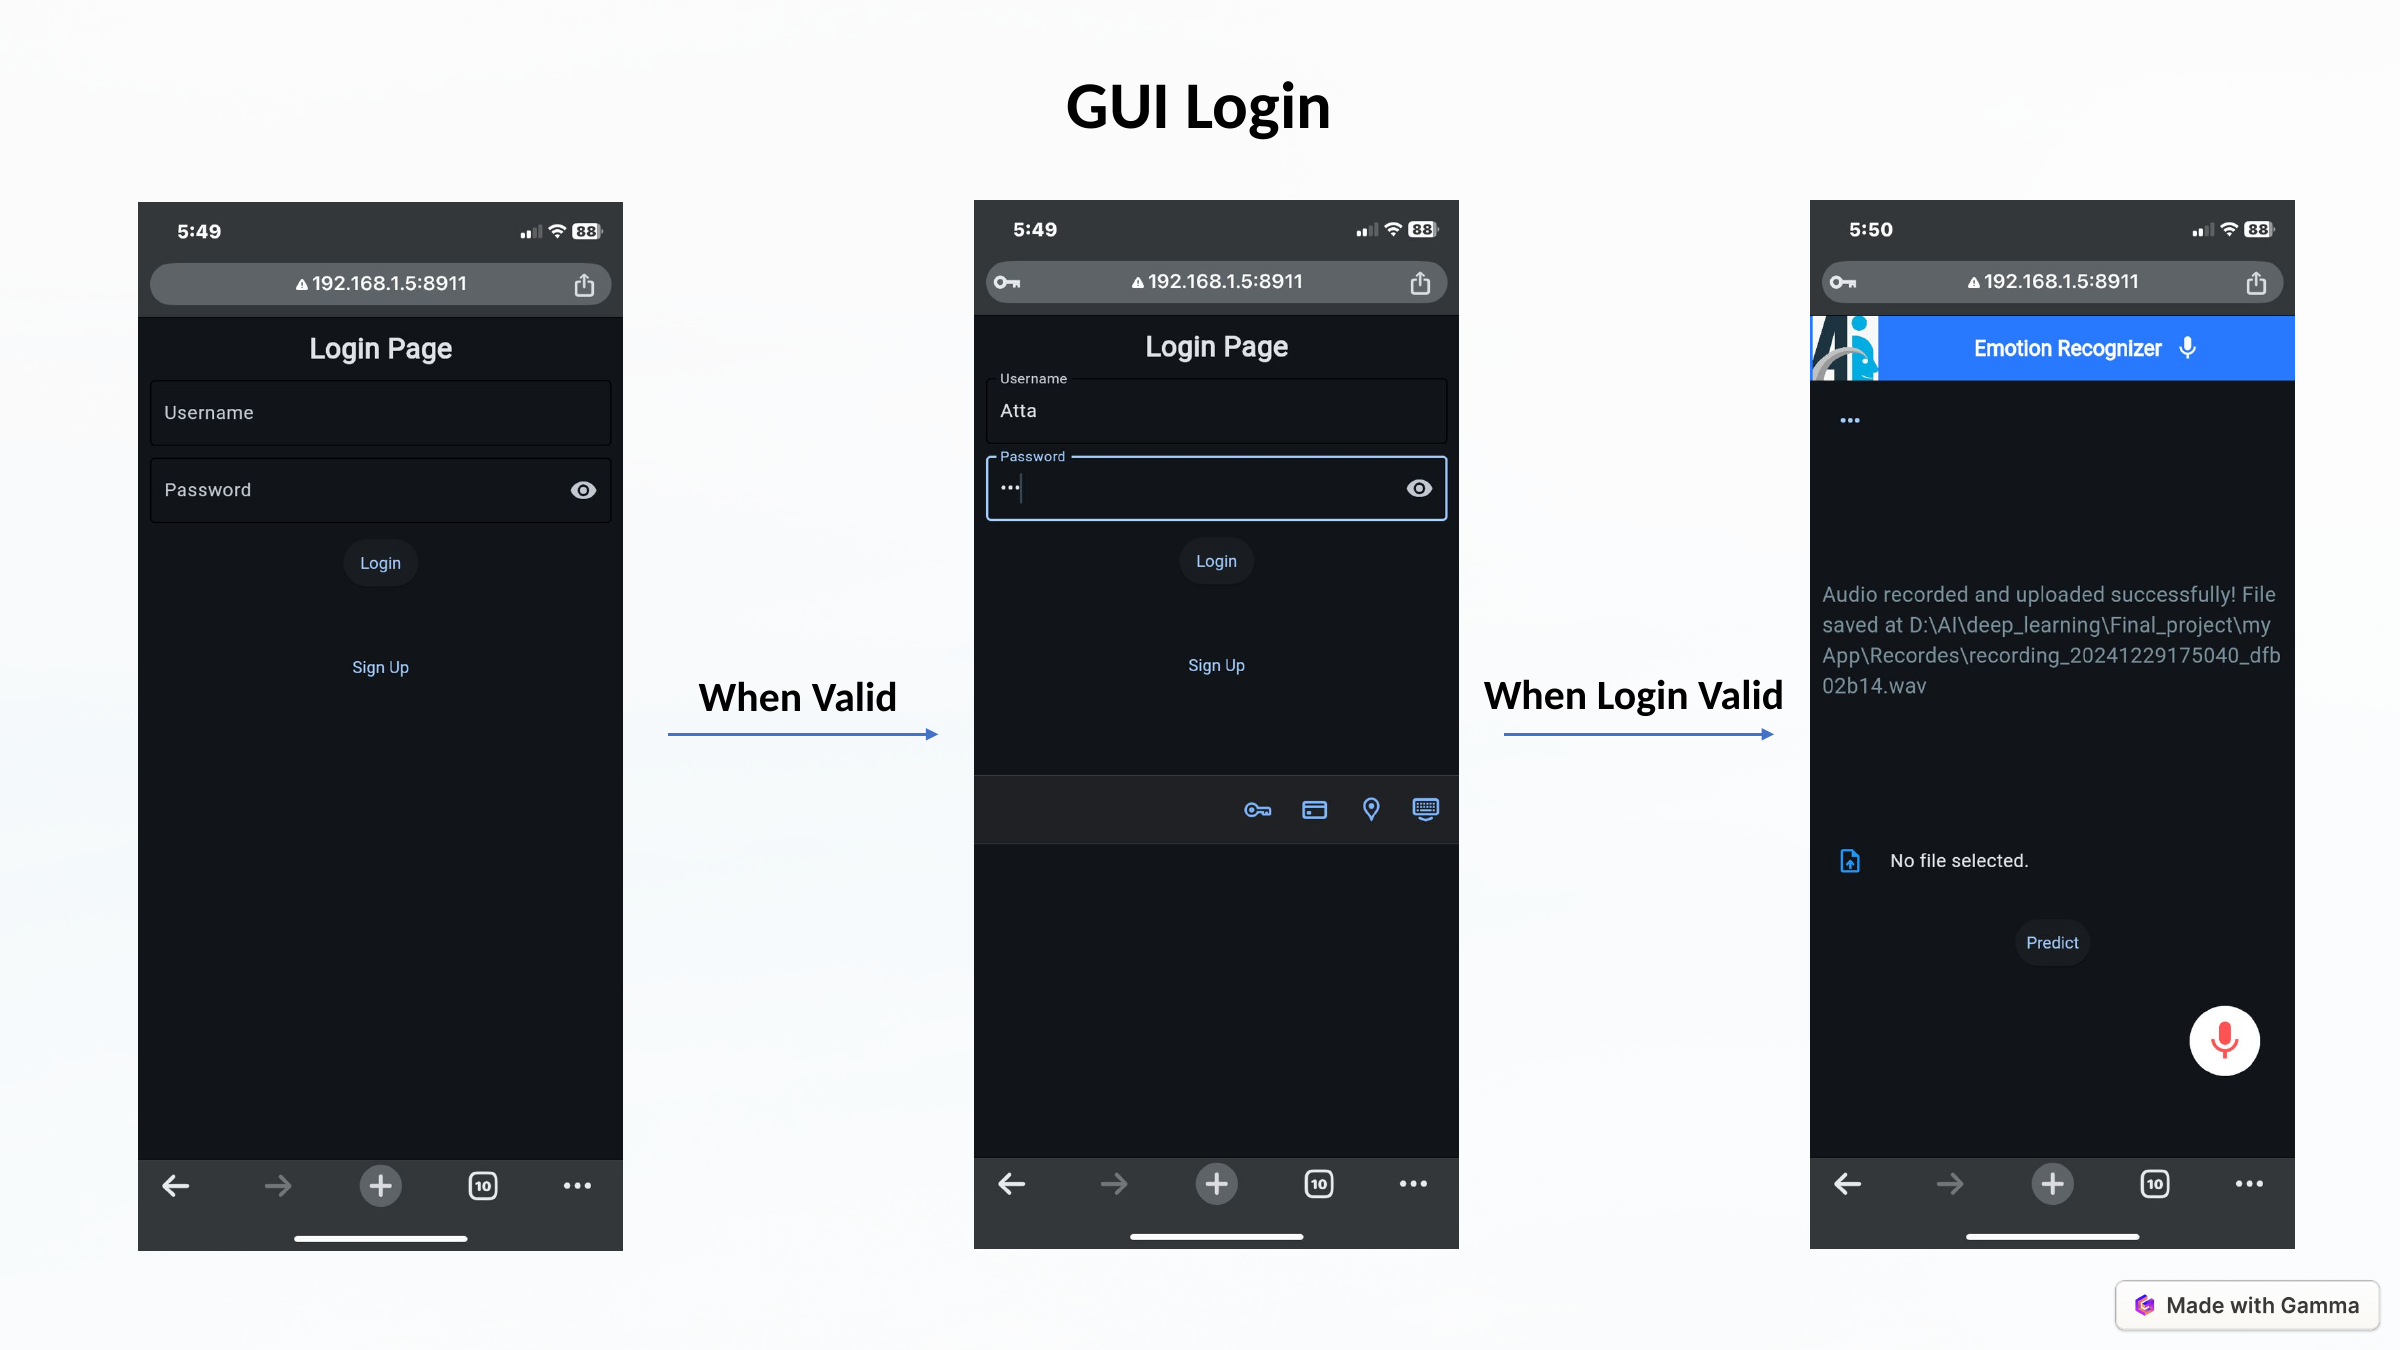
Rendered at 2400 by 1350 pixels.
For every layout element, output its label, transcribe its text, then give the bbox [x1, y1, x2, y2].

picture [1810, 200, 2295, 1249]
picture [138, 202, 623, 1251]
text_box When Valid [683, 662, 913, 727]
picture [974, 200, 1459, 1249]
text_box GUI Login [1052, 54, 1348, 150]
text_box When Login Valid [1468, 660, 1800, 726]
picture [2106, 1271, 2389, 1339]
